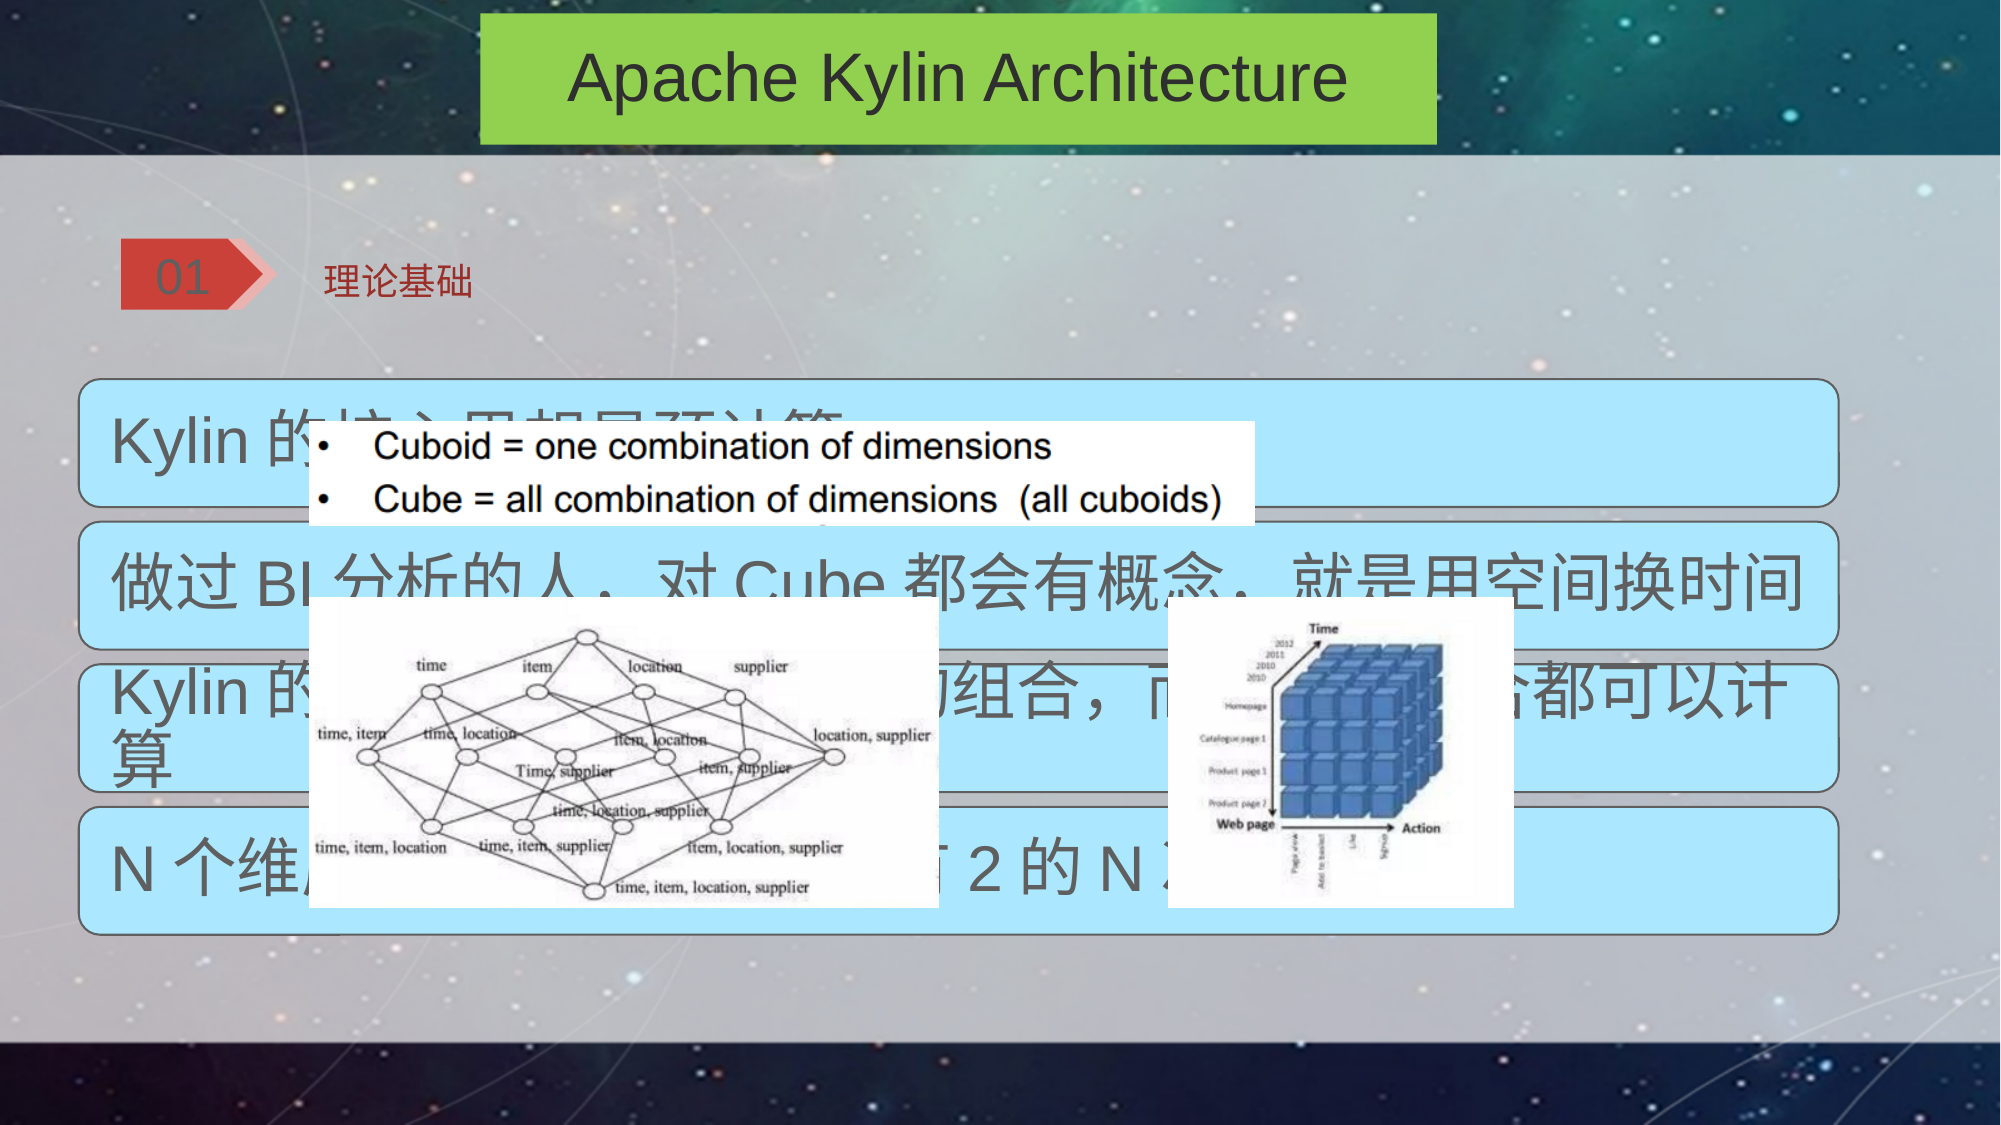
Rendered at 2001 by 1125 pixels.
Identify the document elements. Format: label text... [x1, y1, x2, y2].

text_box Apache Kylin Architecture [480, 13, 1437, 145]
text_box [78, 349, 1839, 965]
picture [0, 0, 2001, 1125]
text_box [121, 219, 959, 329]
